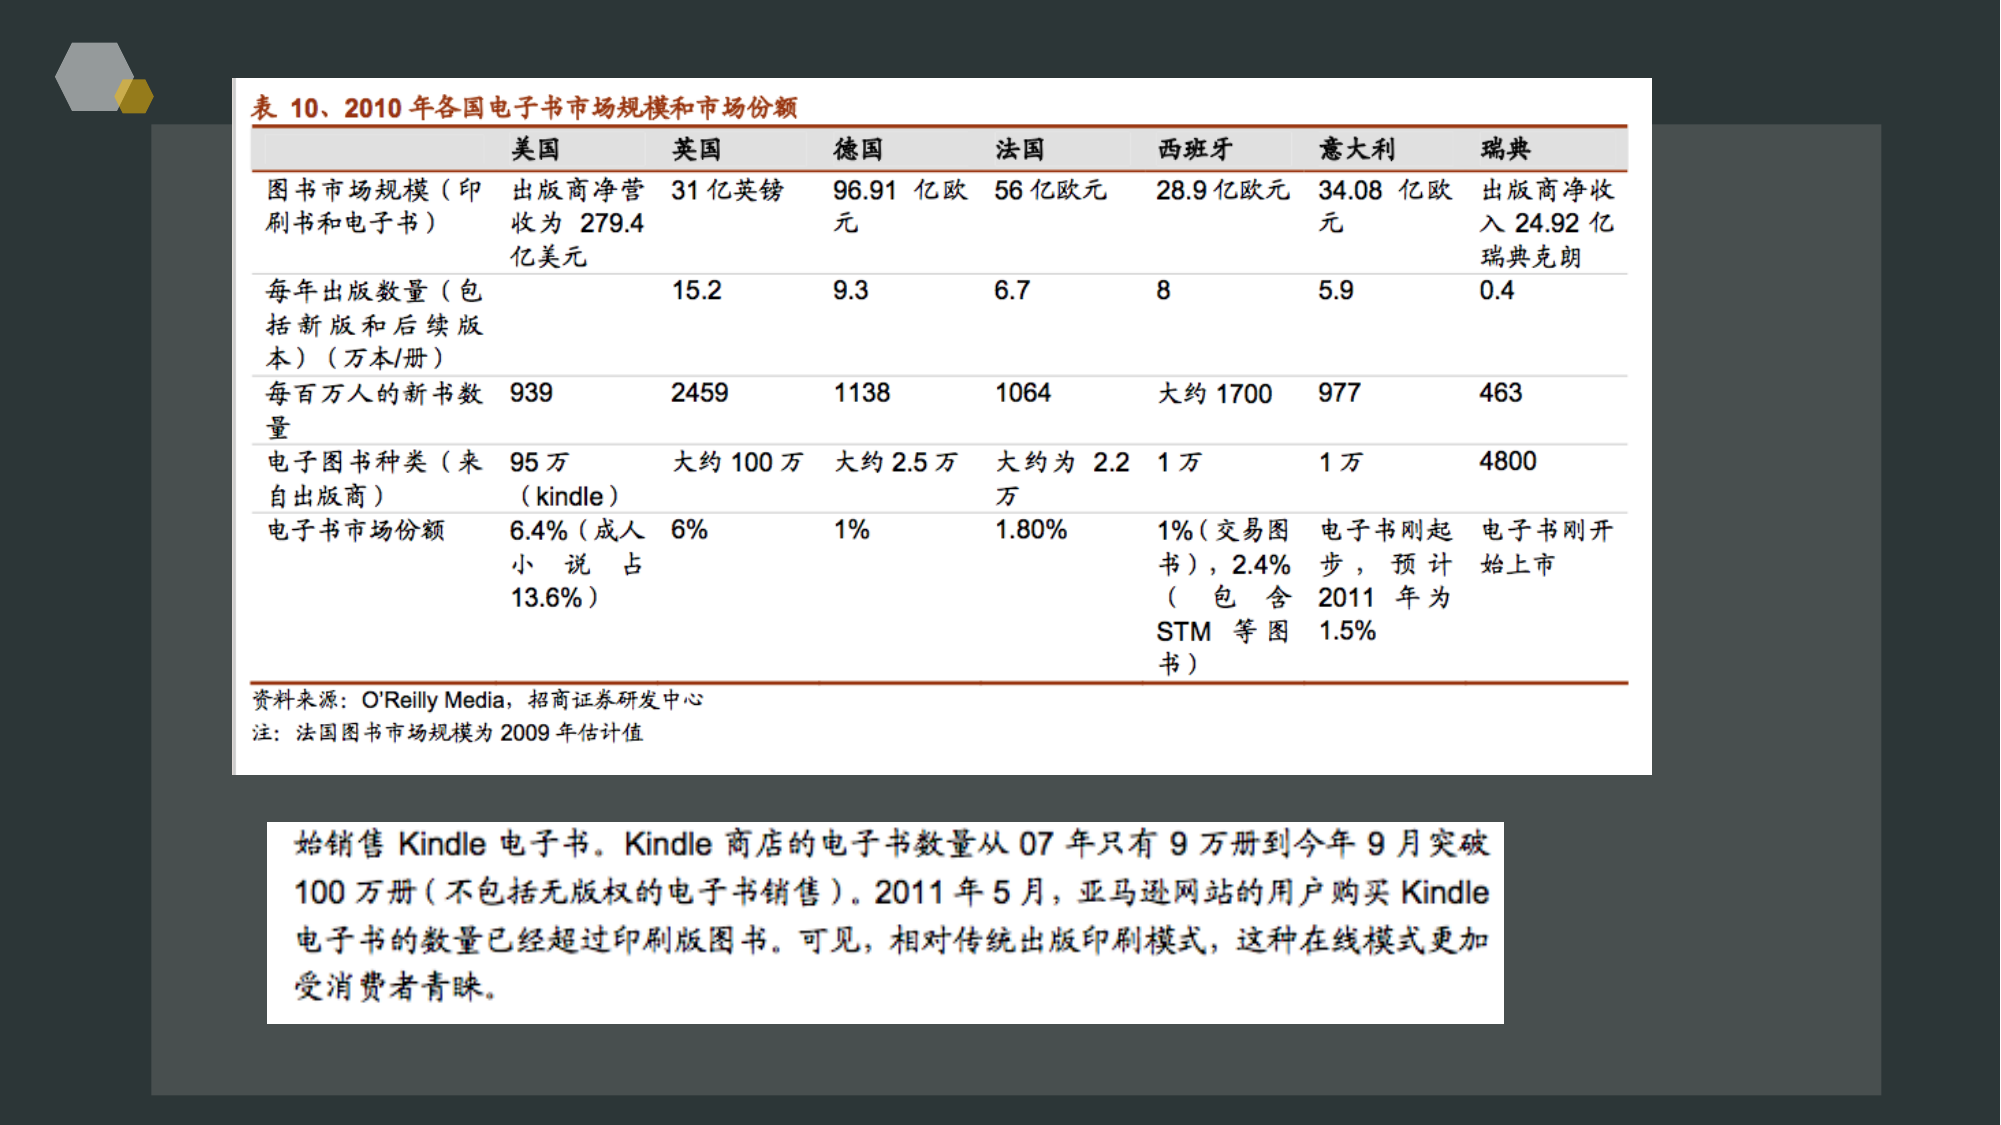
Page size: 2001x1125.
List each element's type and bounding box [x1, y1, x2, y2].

text_box [54, 42, 135, 111]
picture [267, 822, 1505, 1024]
picture [231, 77, 1653, 776]
text_box [151, 124, 1882, 1096]
text_box [114, 79, 154, 114]
